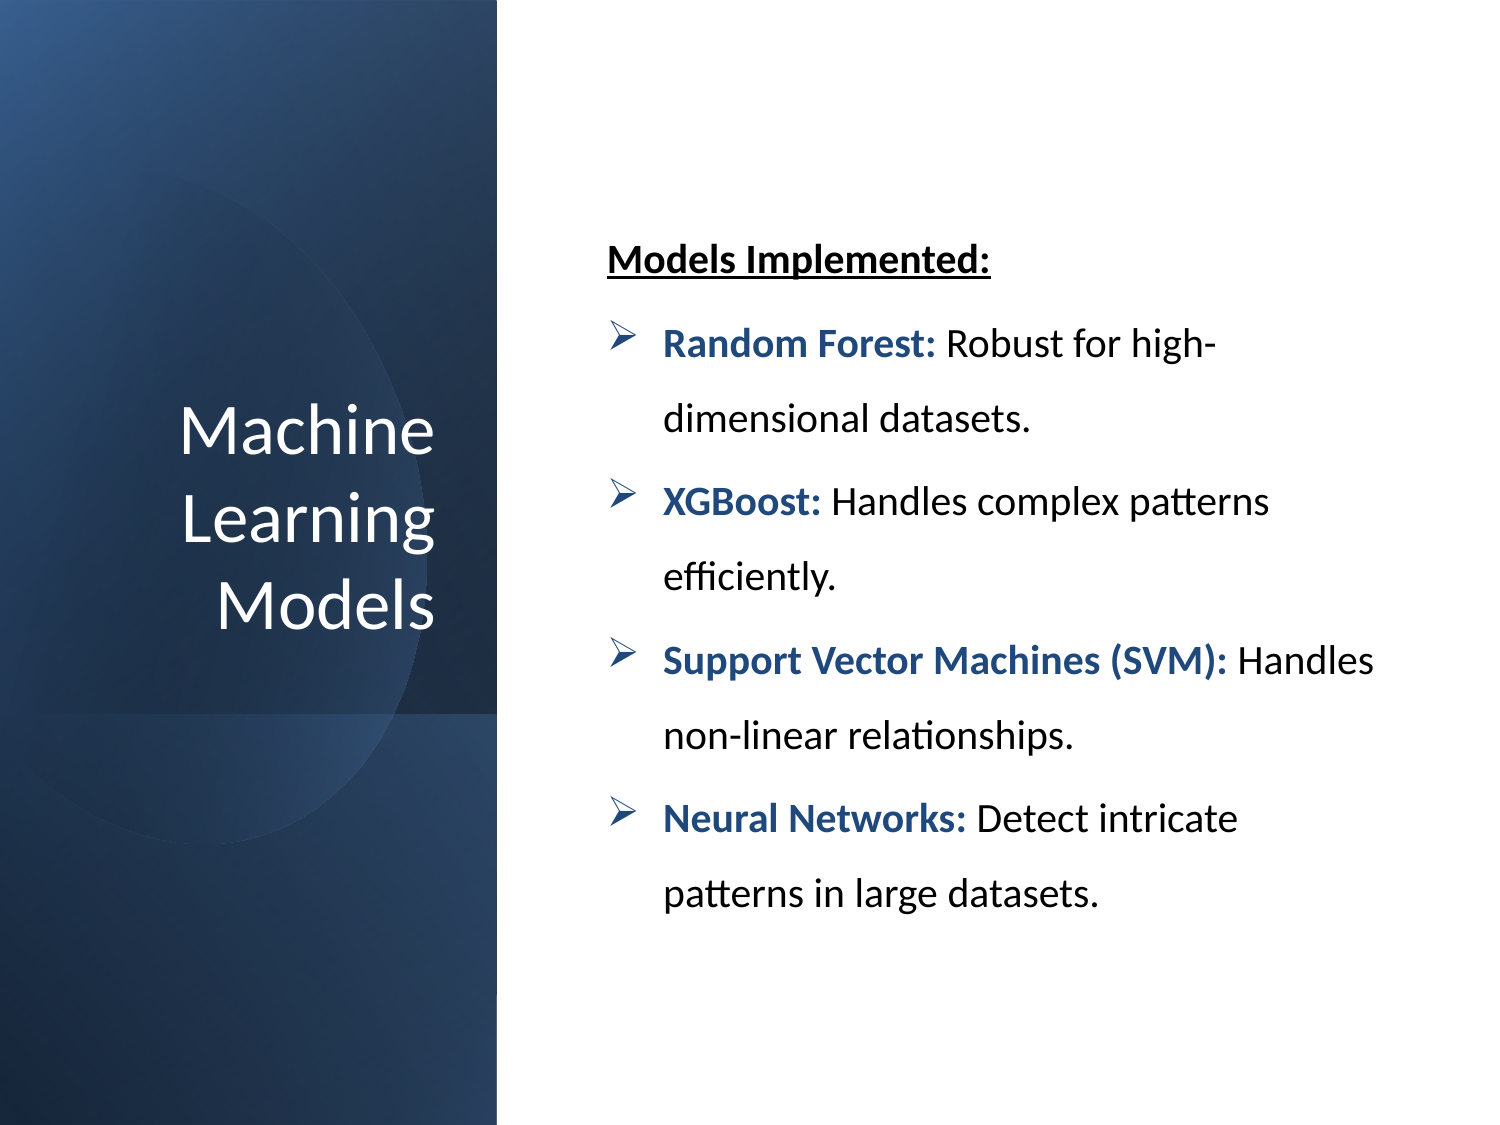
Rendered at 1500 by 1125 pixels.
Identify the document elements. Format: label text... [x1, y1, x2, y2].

list Models Implemented: Random Forest: Robust for high-dimensional datasets. XGBoost: Handles complex patterns efficiently. Support Vector Machines (SVM): Handles non-linear relationships. Neural Networks: Detect intricate patterns in large datasets. [591, 106, 1399, 1017]
title Machine Learning Models [57, 96, 452, 652]
text_box [0, 0, 499, 1125]
text_box [499, 0, 1500, 1125]
